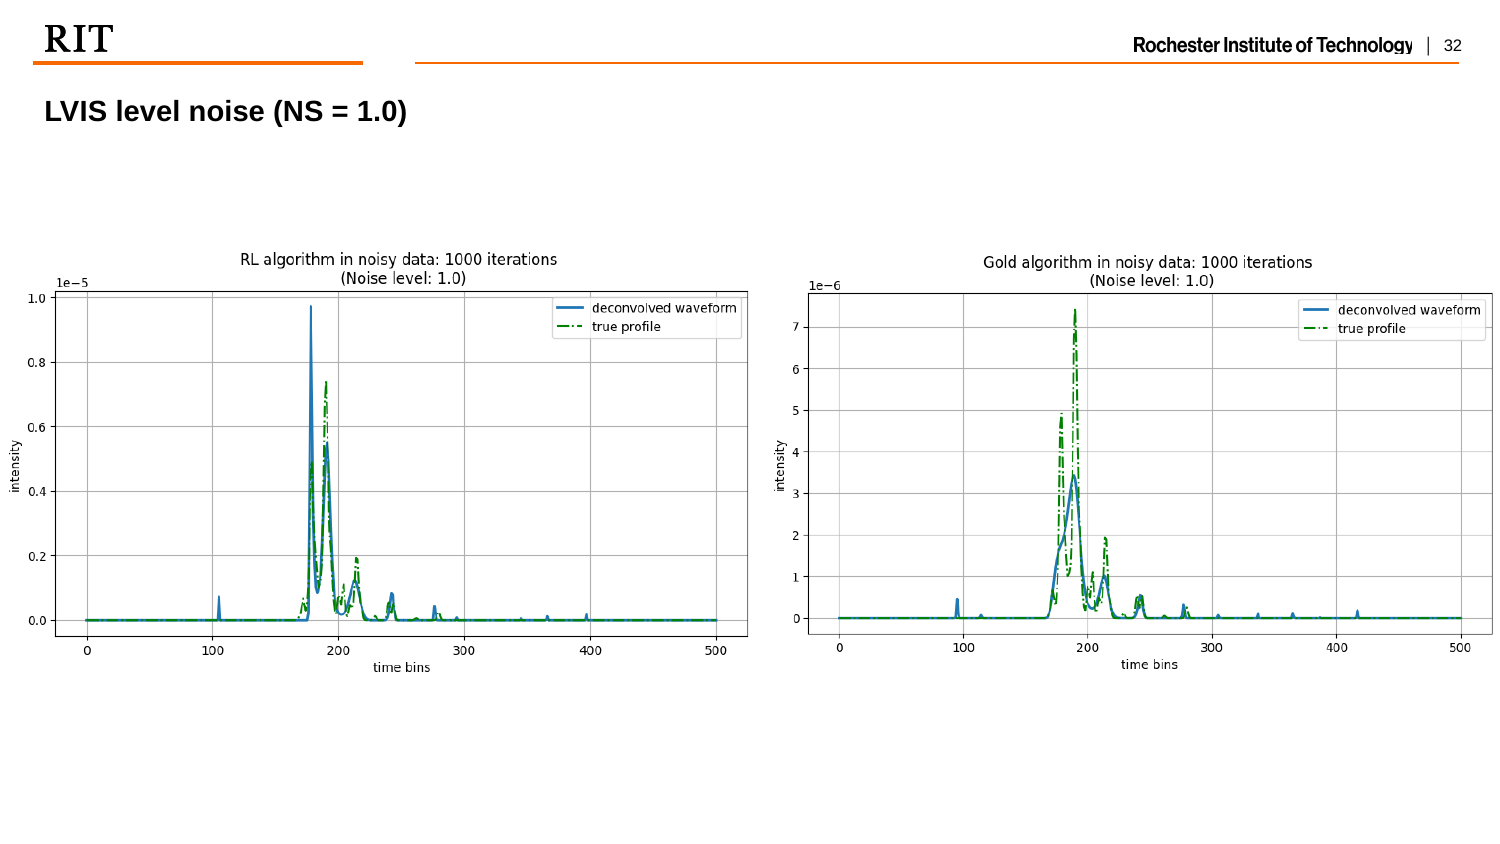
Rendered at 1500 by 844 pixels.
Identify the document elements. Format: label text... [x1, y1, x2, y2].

picture [1134, 37, 1412, 54]
text_box LVIS level noise (NS = 1.0) [29, 76, 446, 142]
picture [44, 24, 113, 52]
picture [765, 246, 1500, 680]
picture [0, 243, 756, 683]
